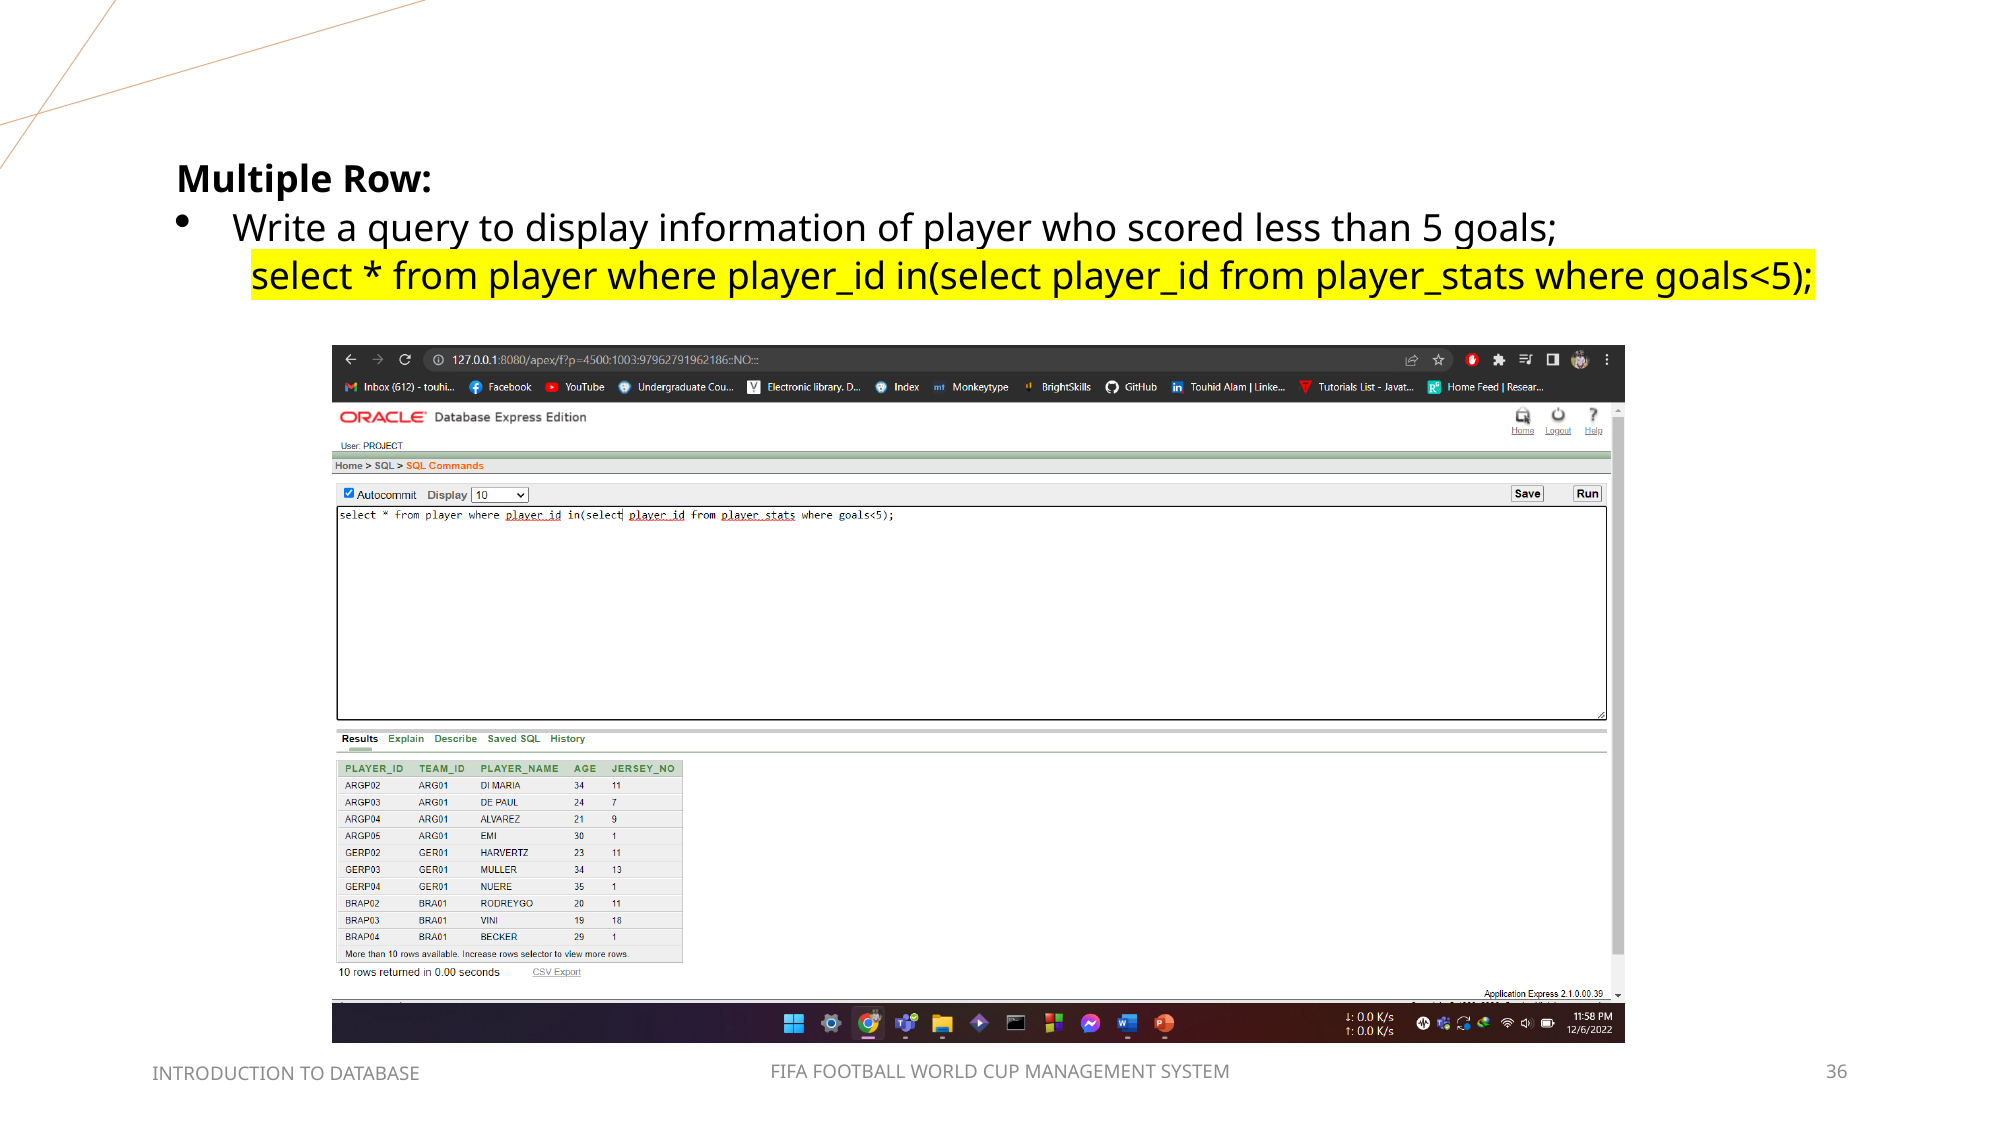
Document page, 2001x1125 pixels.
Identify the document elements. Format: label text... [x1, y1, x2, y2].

slide_number INTRODUCTION TO DATABASE [137, 1042, 588, 1103]
picture [332, 345, 1625, 1043]
text_box Multiple Row: Write a query to display information of player who scored less than 5 goals; select * from player where player_id in(select player_id from player_stats where goals<5); [161, 148, 1879, 366]
slide_number 36 [1412, 1042, 1863, 1103]
footer FIFA FOOTBALL WORLD CUP MANAGEMENT SYSTEM [662, 1043, 1338, 1103]
